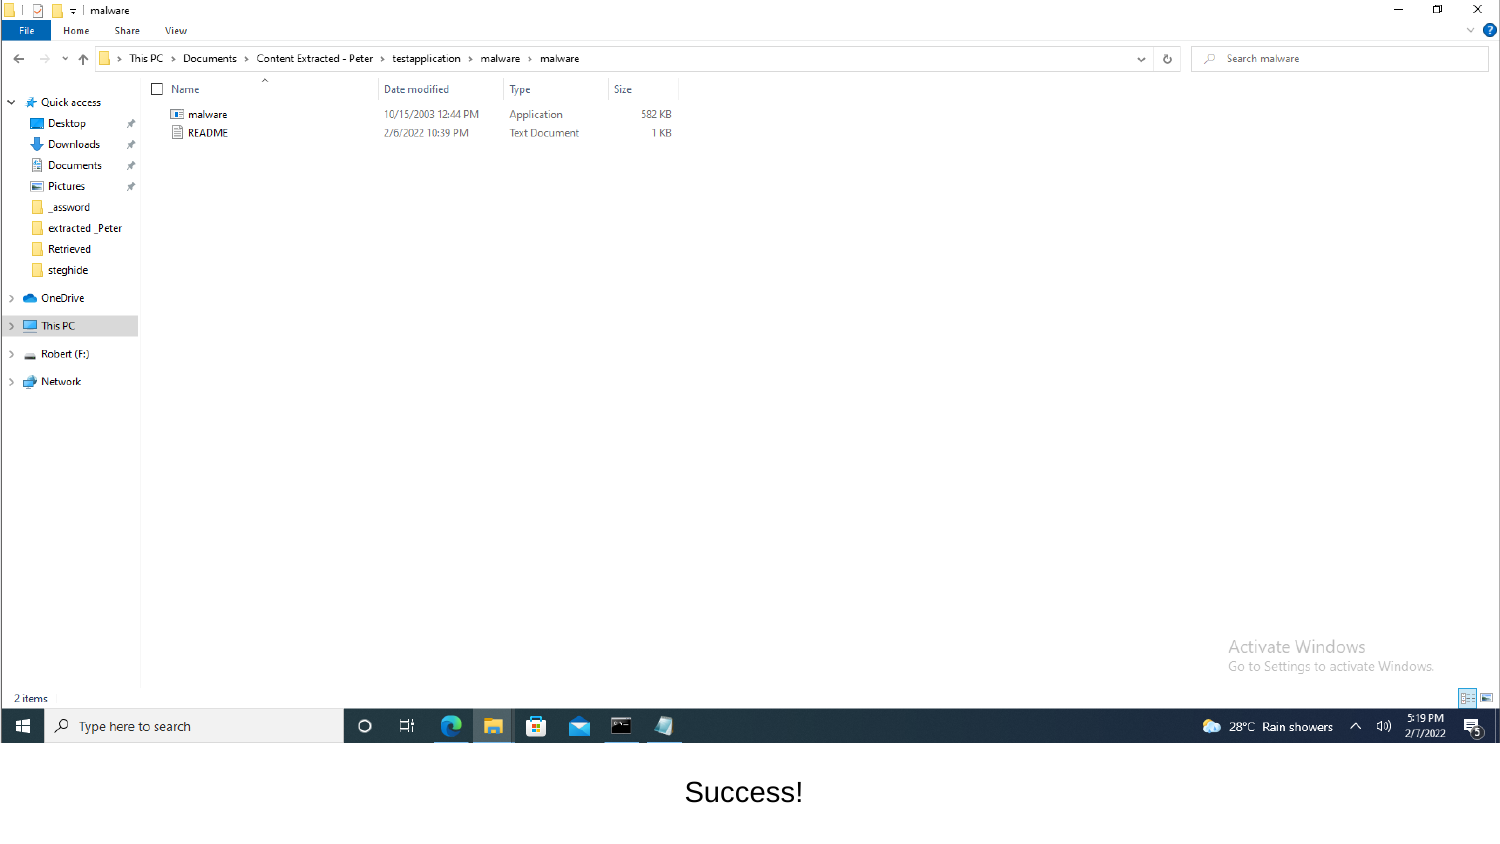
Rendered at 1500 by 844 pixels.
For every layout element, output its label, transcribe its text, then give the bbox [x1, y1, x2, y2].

text_box Success! [669, 758, 831, 823]
picture [0, 0, 1500, 743]
